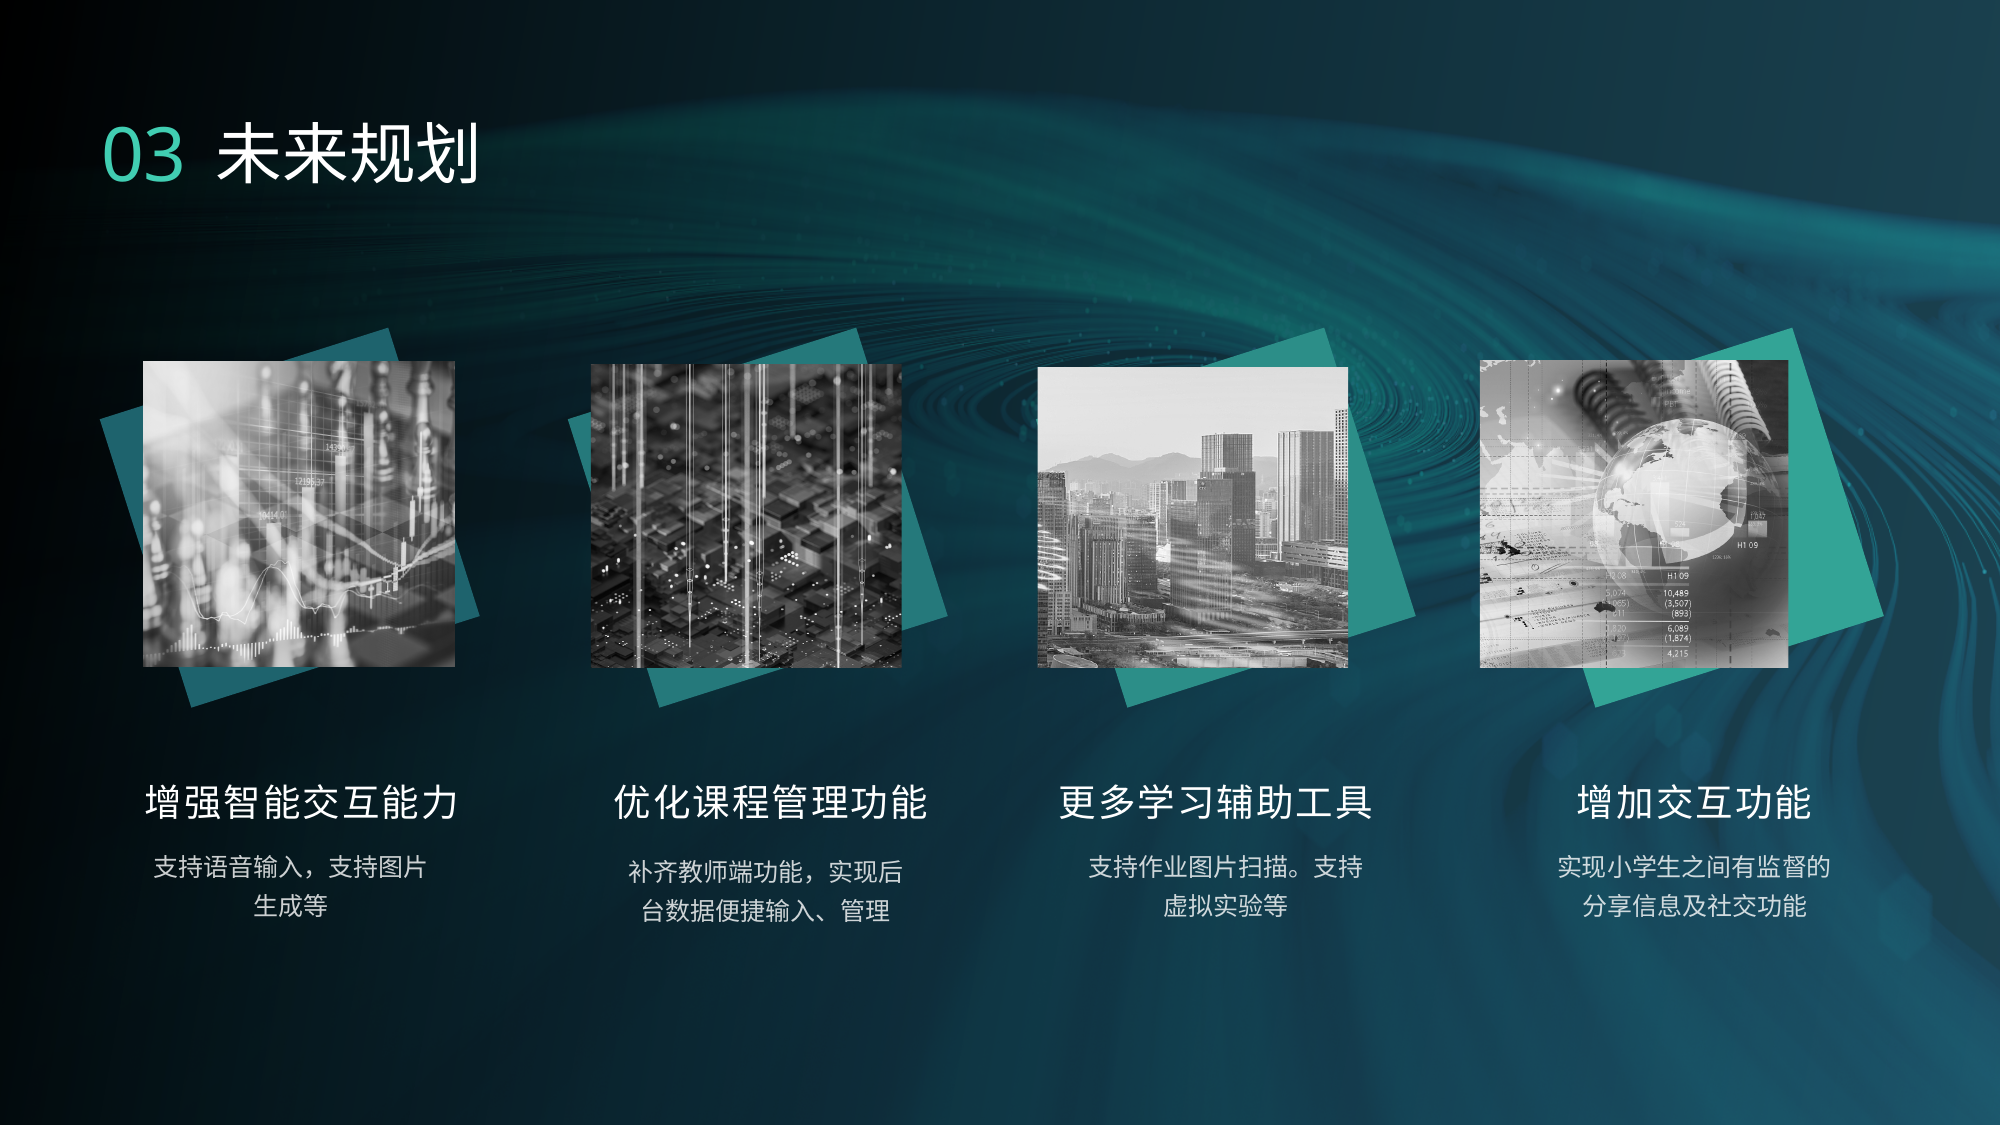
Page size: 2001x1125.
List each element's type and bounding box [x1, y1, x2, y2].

picture [0, 0, 2000, 1125]
text_box [128, 366, 1857, 930]
text_box [86, 83, 705, 221]
